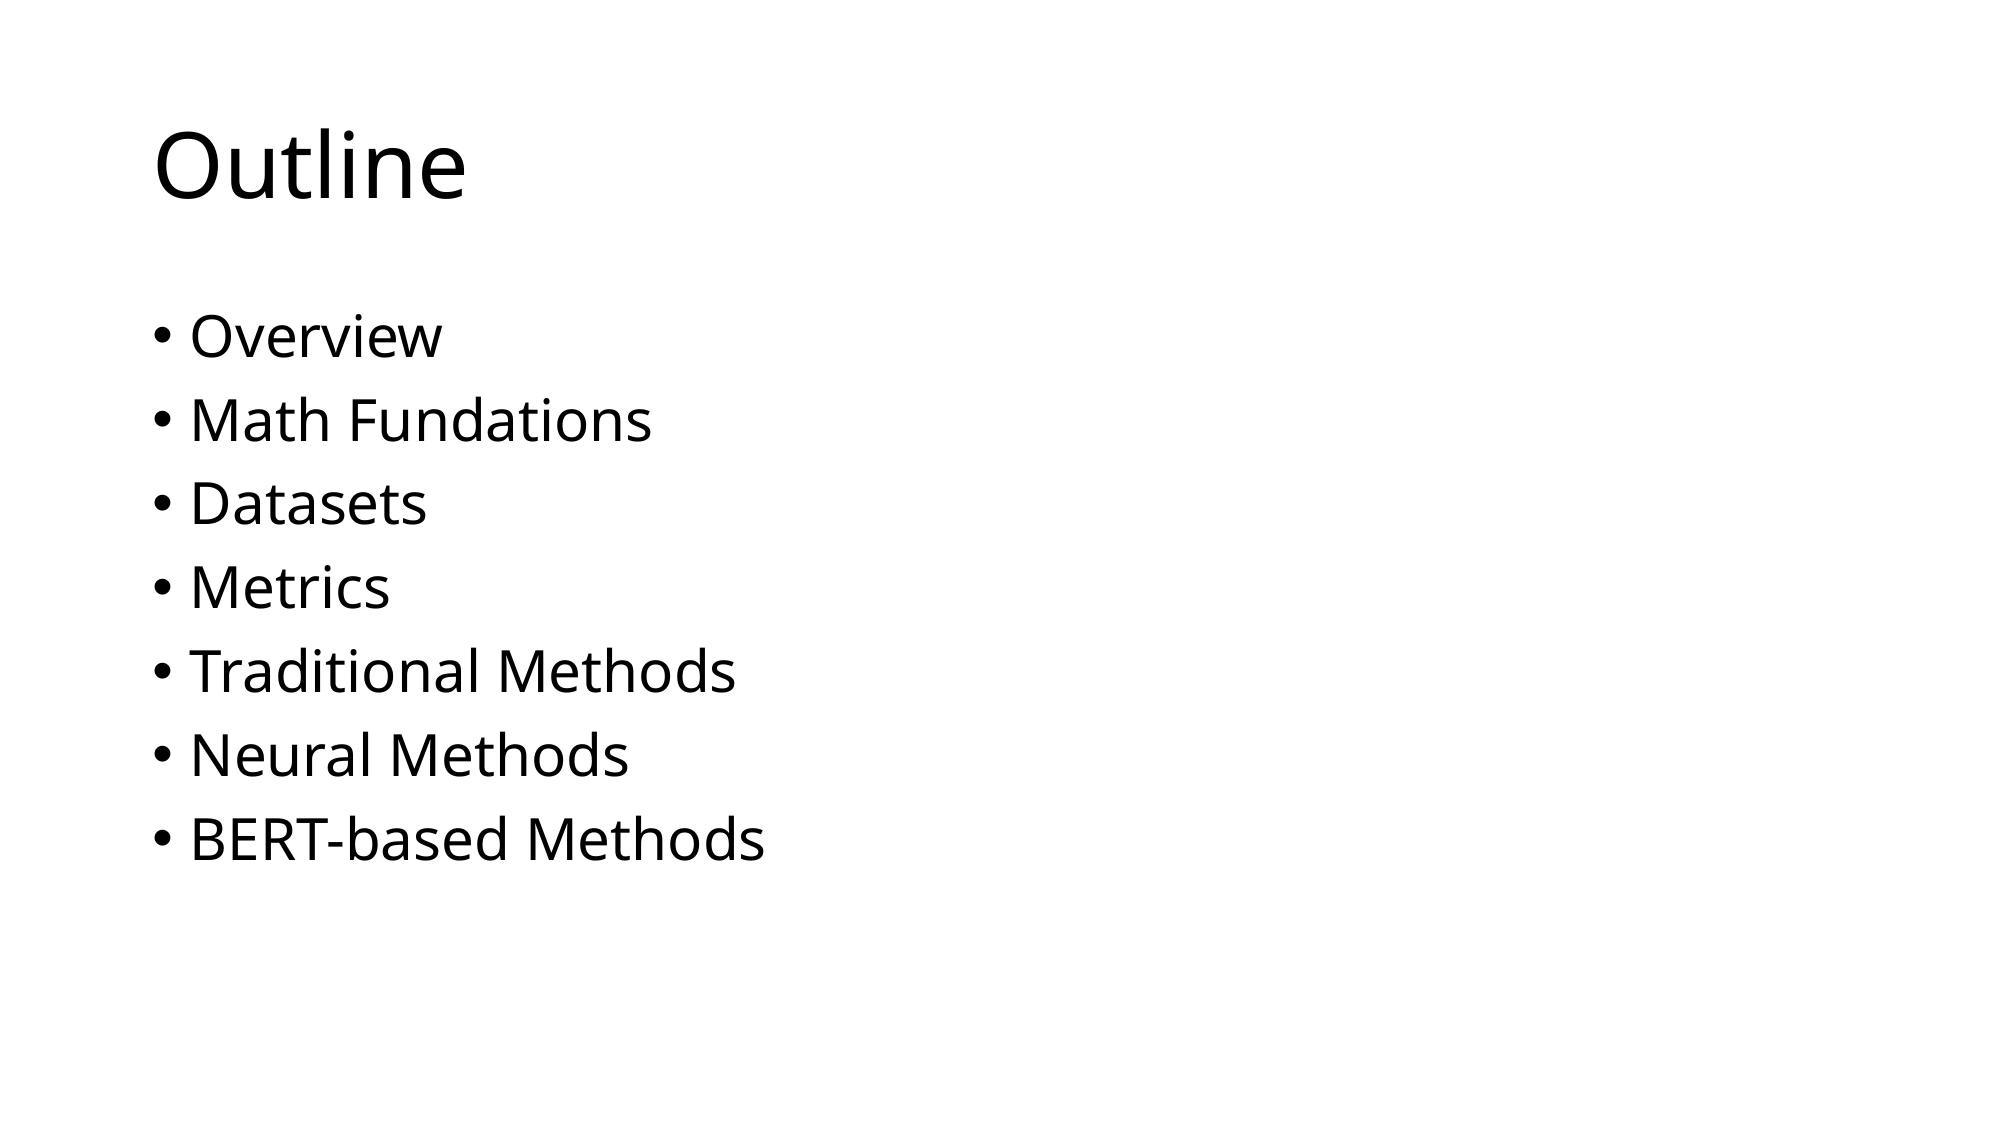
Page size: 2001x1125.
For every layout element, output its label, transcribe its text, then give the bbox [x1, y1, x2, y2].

list Overview Math Fundations Datasets Metrics Traditional Methods Neural Methods BERT-based Methods [137, 299, 1863, 1014]
title Outline [137, 59, 1863, 278]
